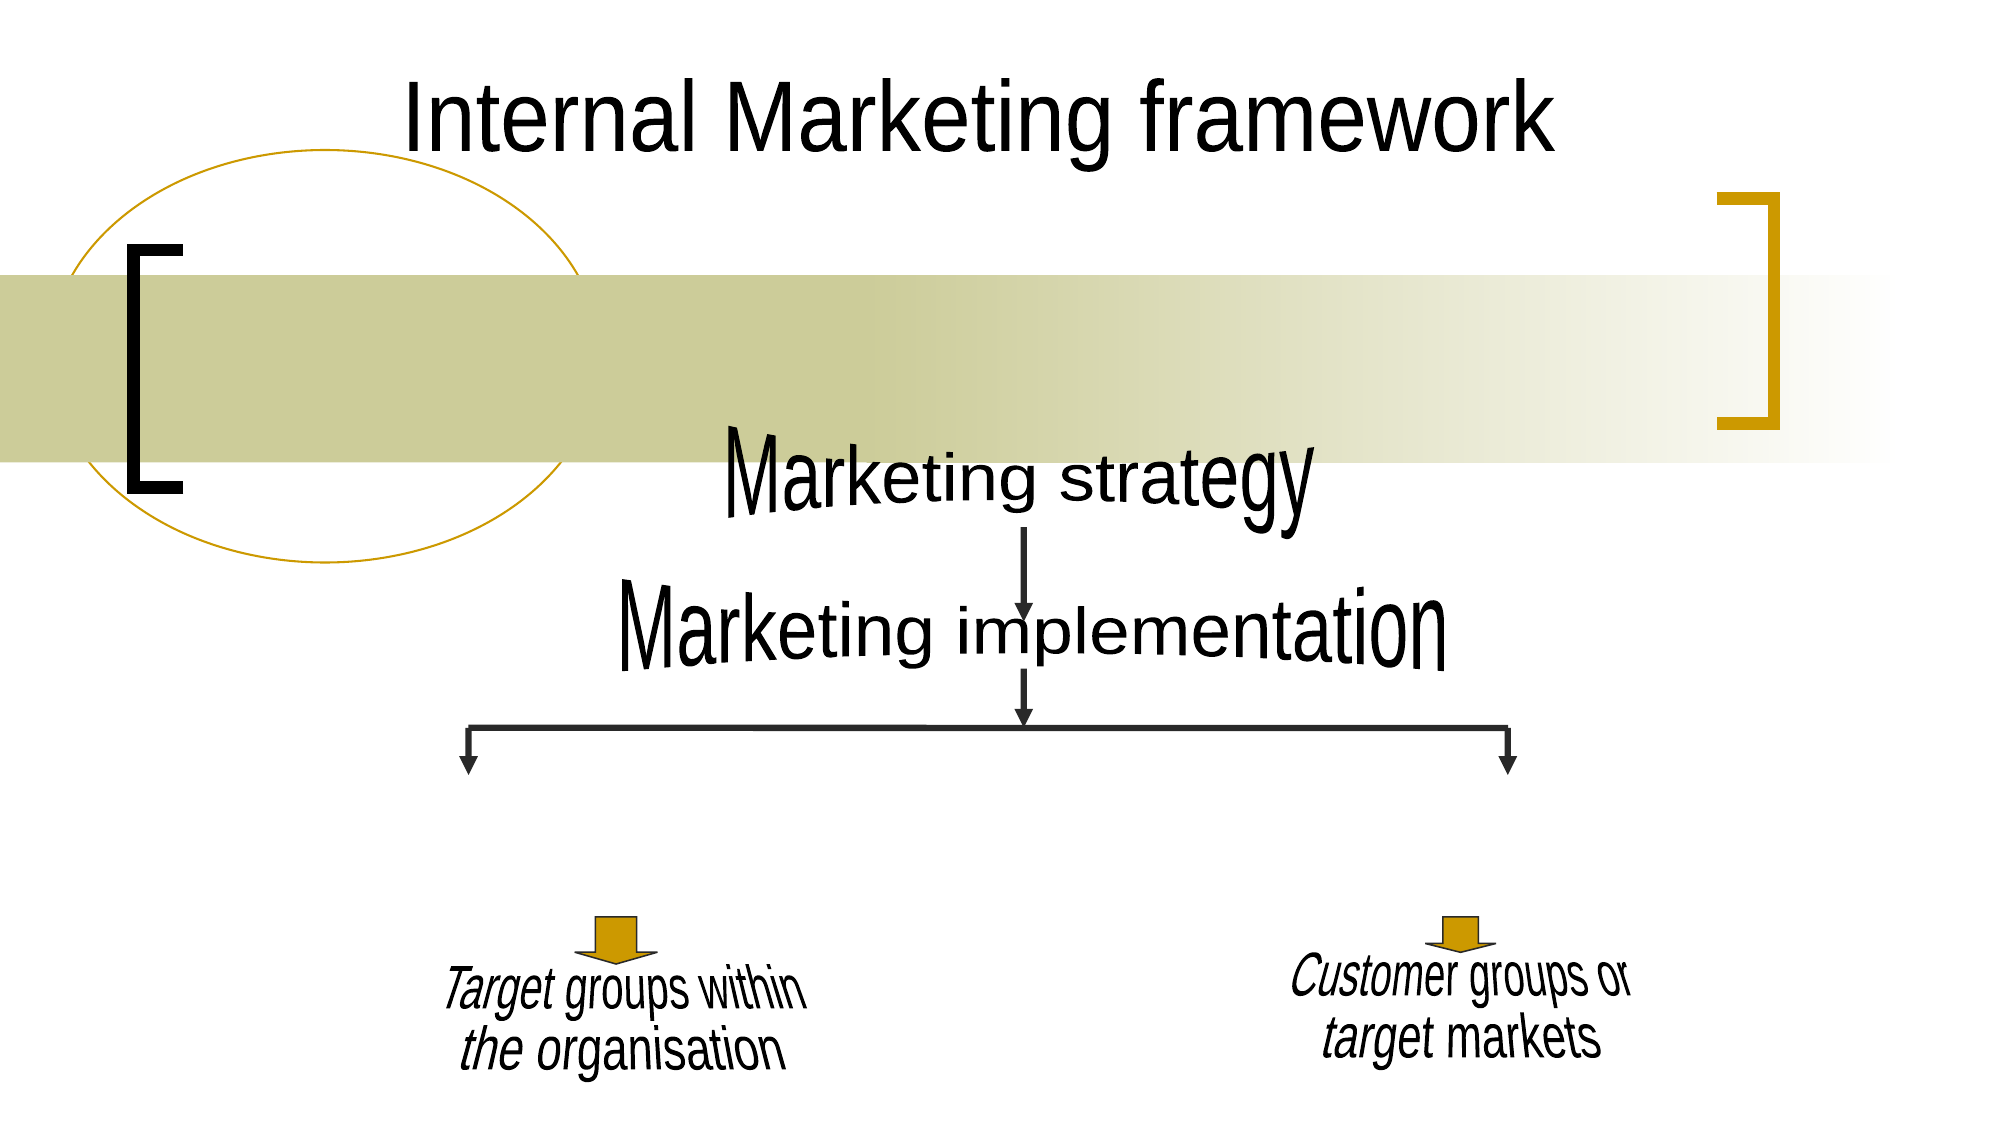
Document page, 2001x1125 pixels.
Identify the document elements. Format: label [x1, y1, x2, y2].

text_box [462, 727, 475, 775]
text_box [1017, 527, 1030, 622]
text_box [1017, 668, 1030, 727]
text_box [1425, 916, 1497, 953]
text_box [1501, 727, 1515, 775]
text_box [574, 916, 658, 965]
